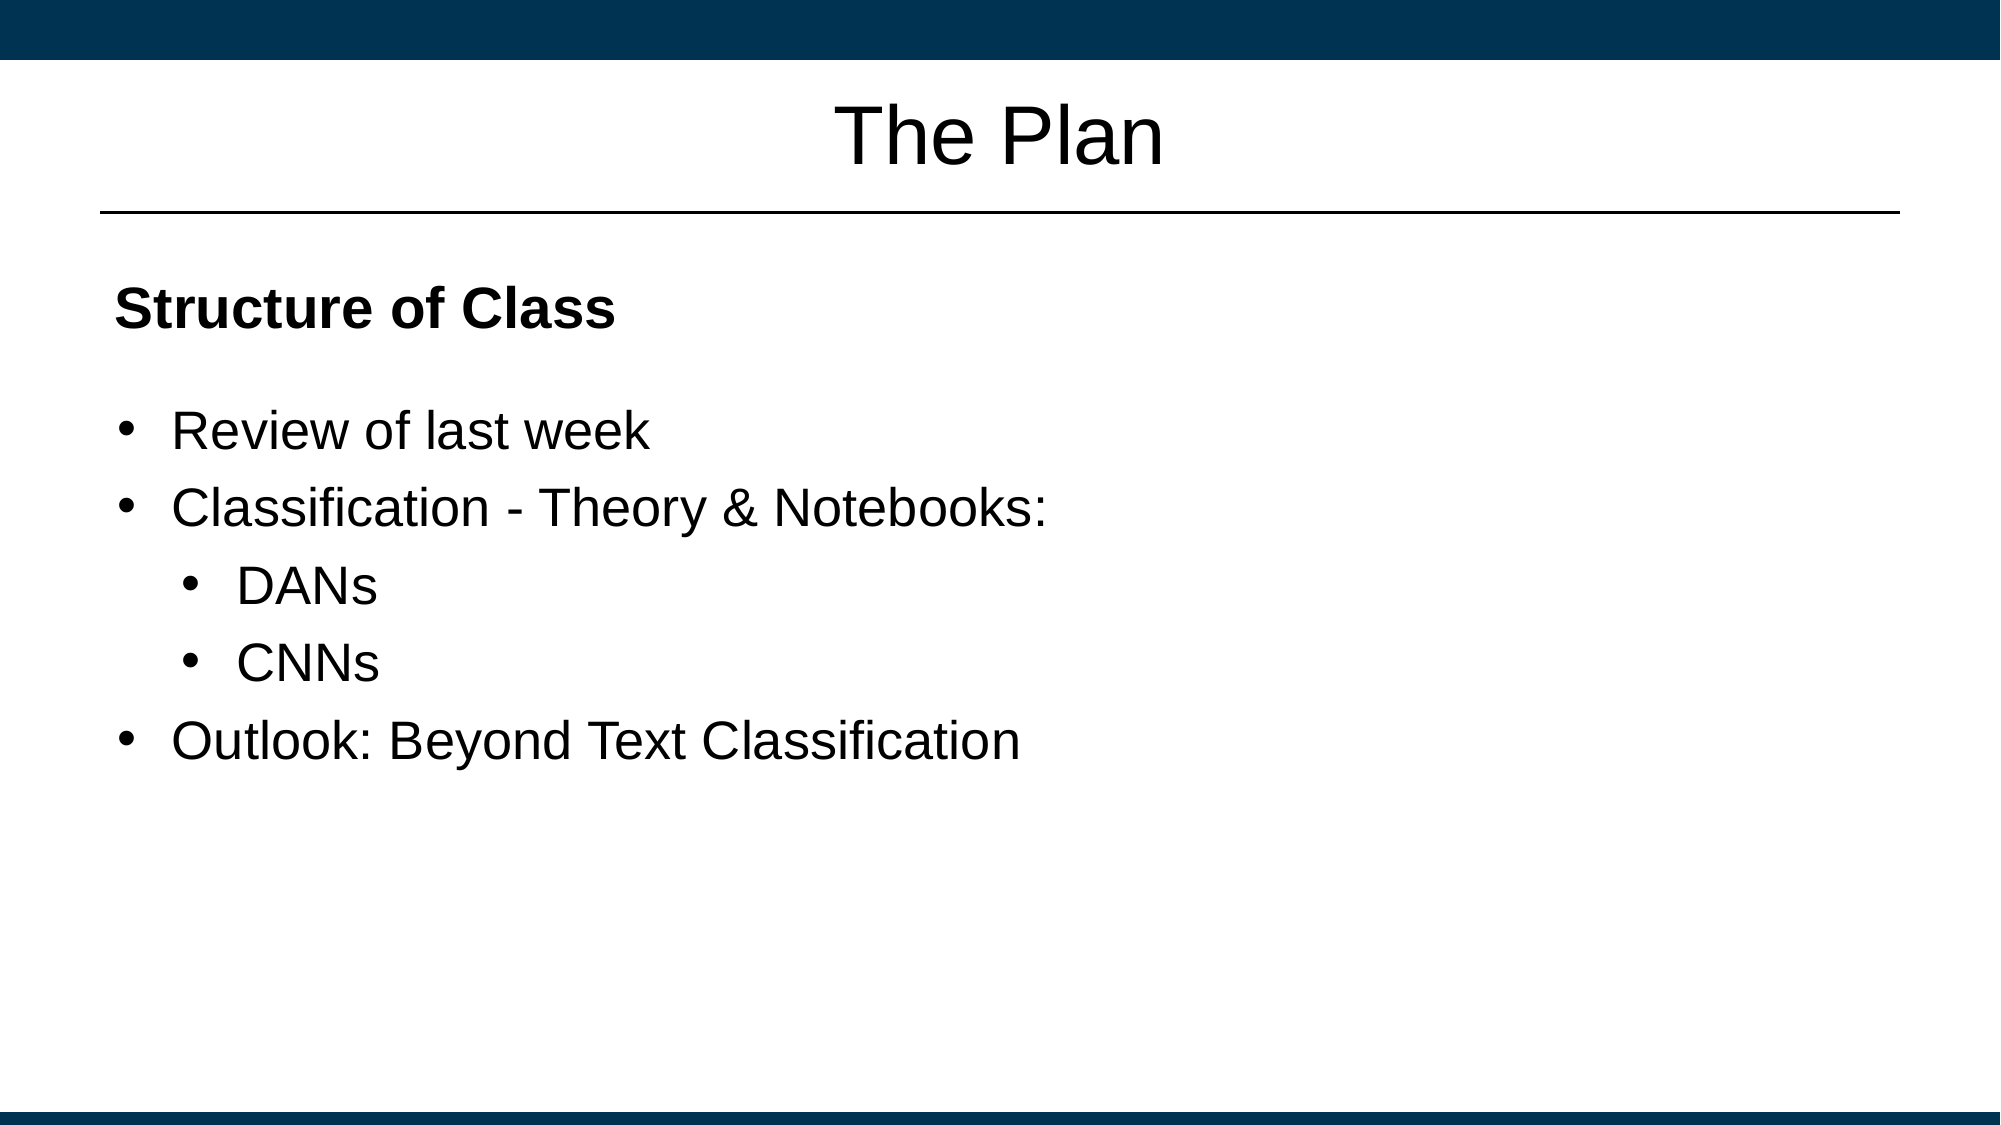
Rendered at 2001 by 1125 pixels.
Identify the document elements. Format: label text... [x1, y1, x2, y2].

title The Plan [99, 37, 1900, 225]
list Structure of Class Review of last week Classification - Theory & Notebooks: DANs CNNs Outlook: Beyond Text Classification [99, 262, 1488, 1005]
